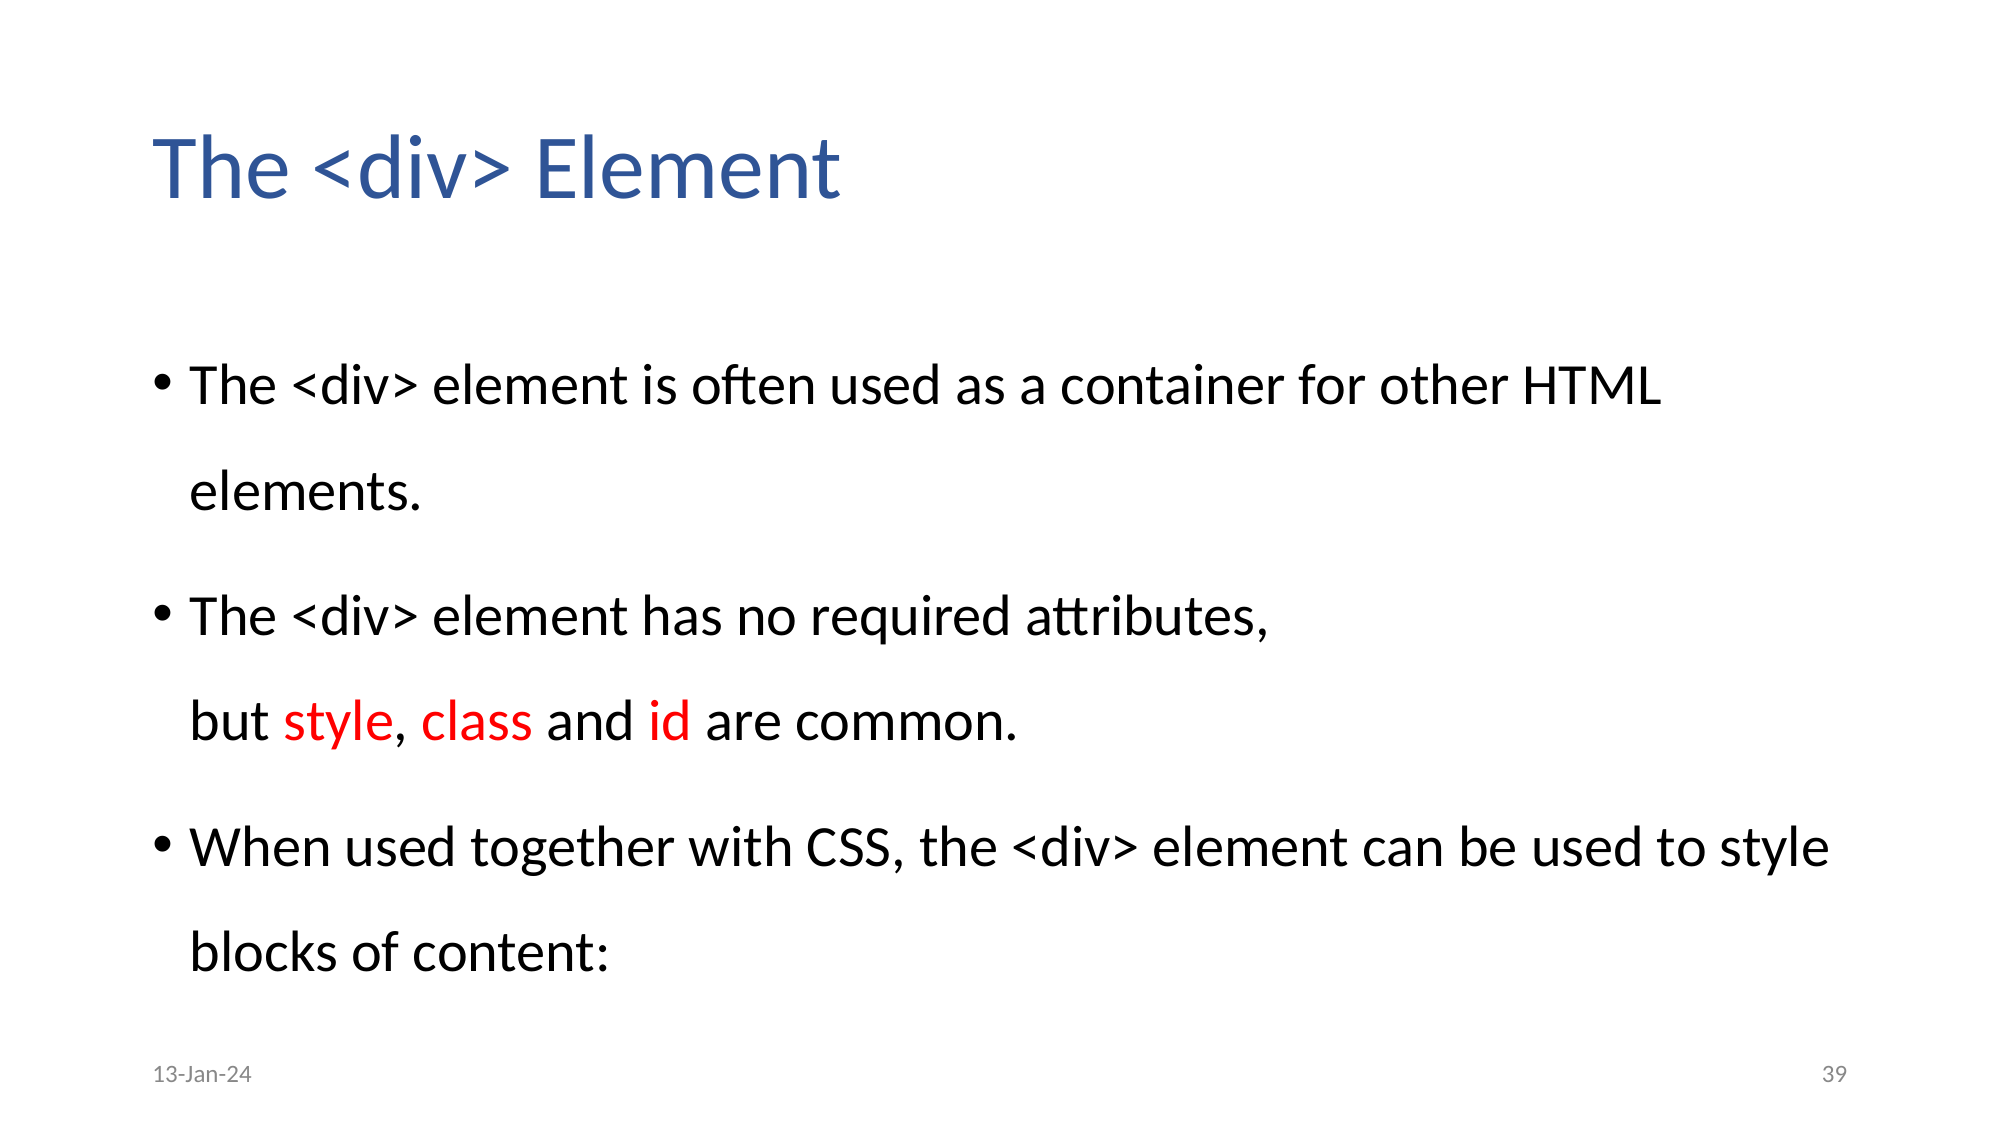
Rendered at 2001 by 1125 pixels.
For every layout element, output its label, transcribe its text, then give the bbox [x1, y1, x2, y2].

list The <div> element is often used as a container for other HTML elements. The <div> element has no required attributes, but style, class and id are common. When used together with CSS, the <div> element can be used to style blocks of content: [137, 304, 1863, 1000]
title The <div> Element [137, 59, 1863, 278]
slide_number 13-Jan-24 [137, 1042, 588, 1103]
slide_number ‹#› [1412, 1042, 1863, 1103]
